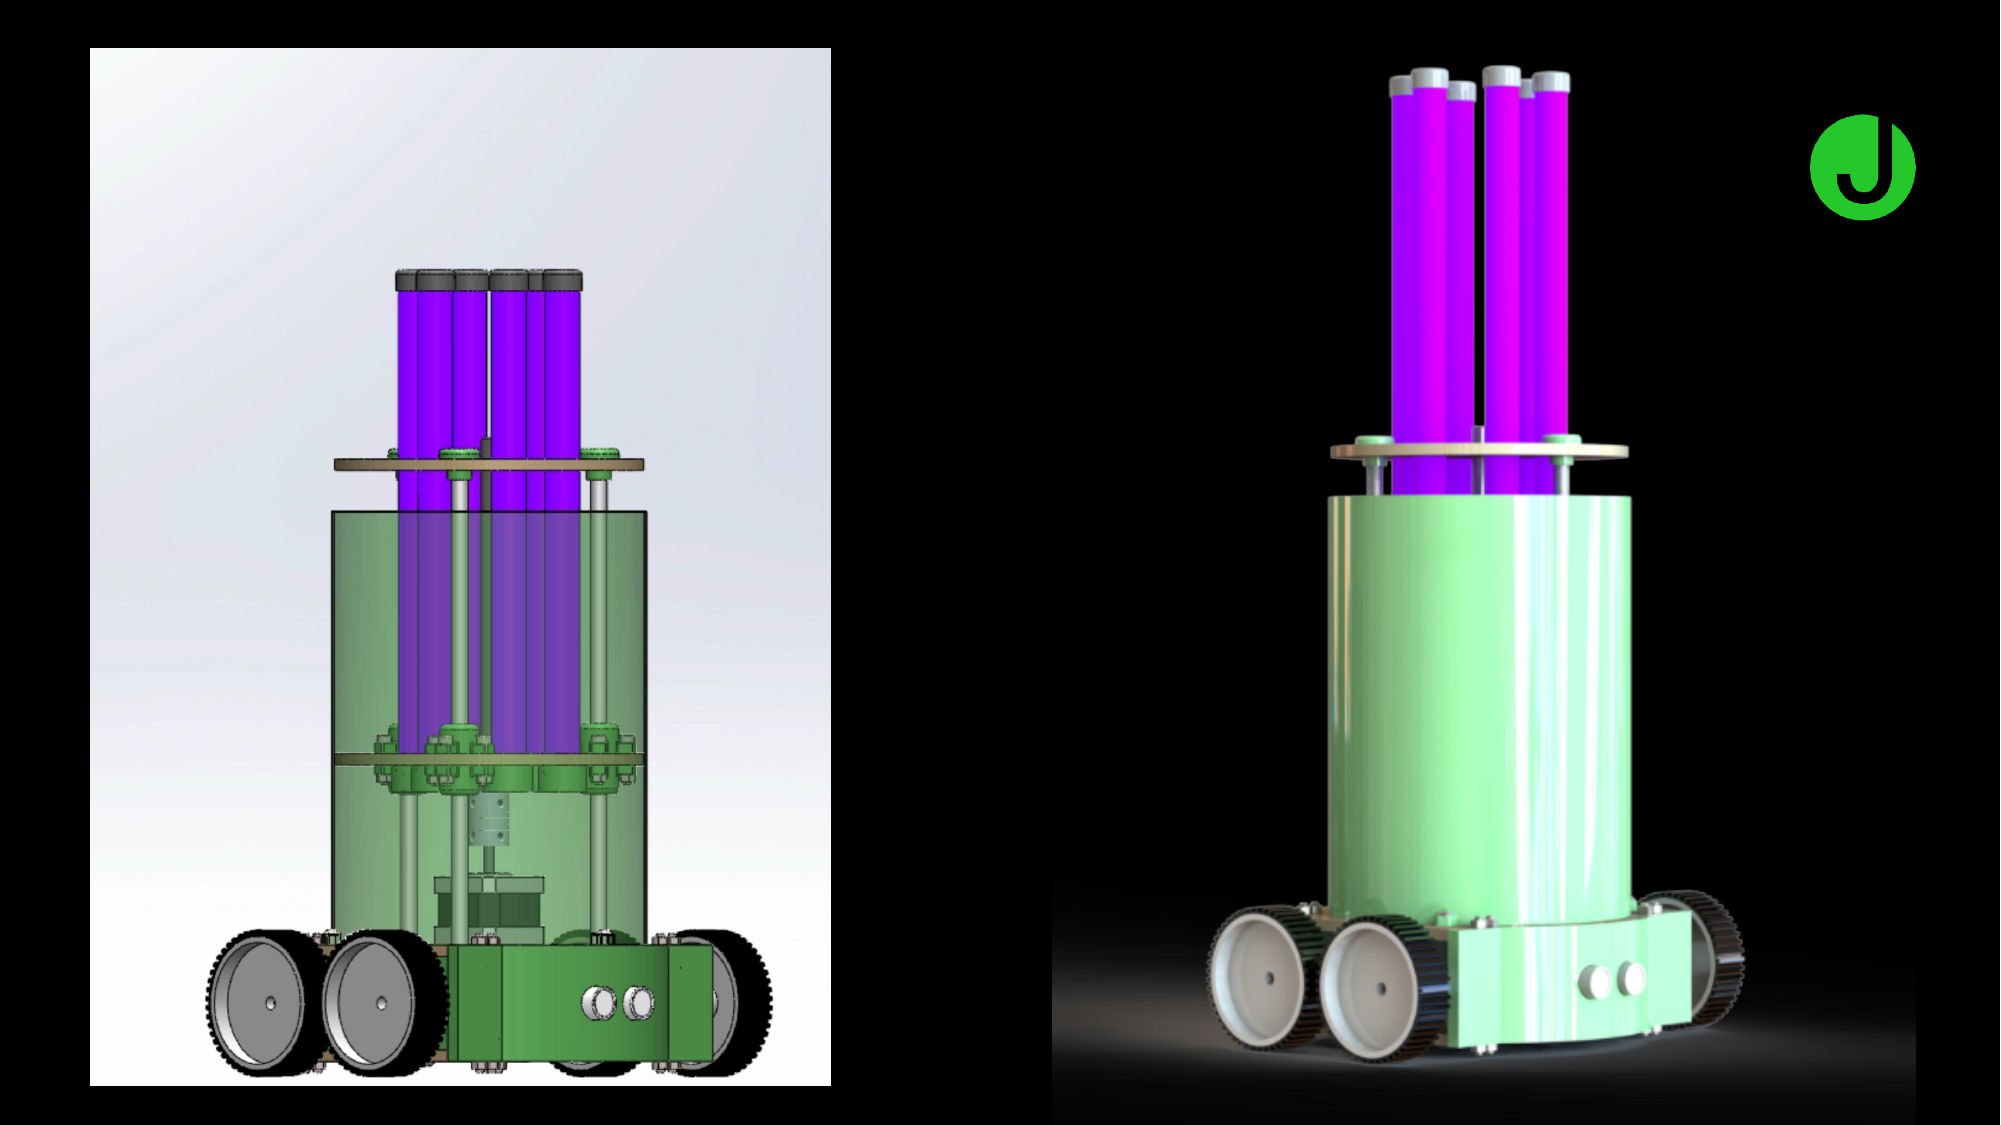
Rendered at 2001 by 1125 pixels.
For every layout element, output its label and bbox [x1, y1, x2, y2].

text_box [89, 47, 832, 1087]
picture [1052, 0, 1917, 1125]
